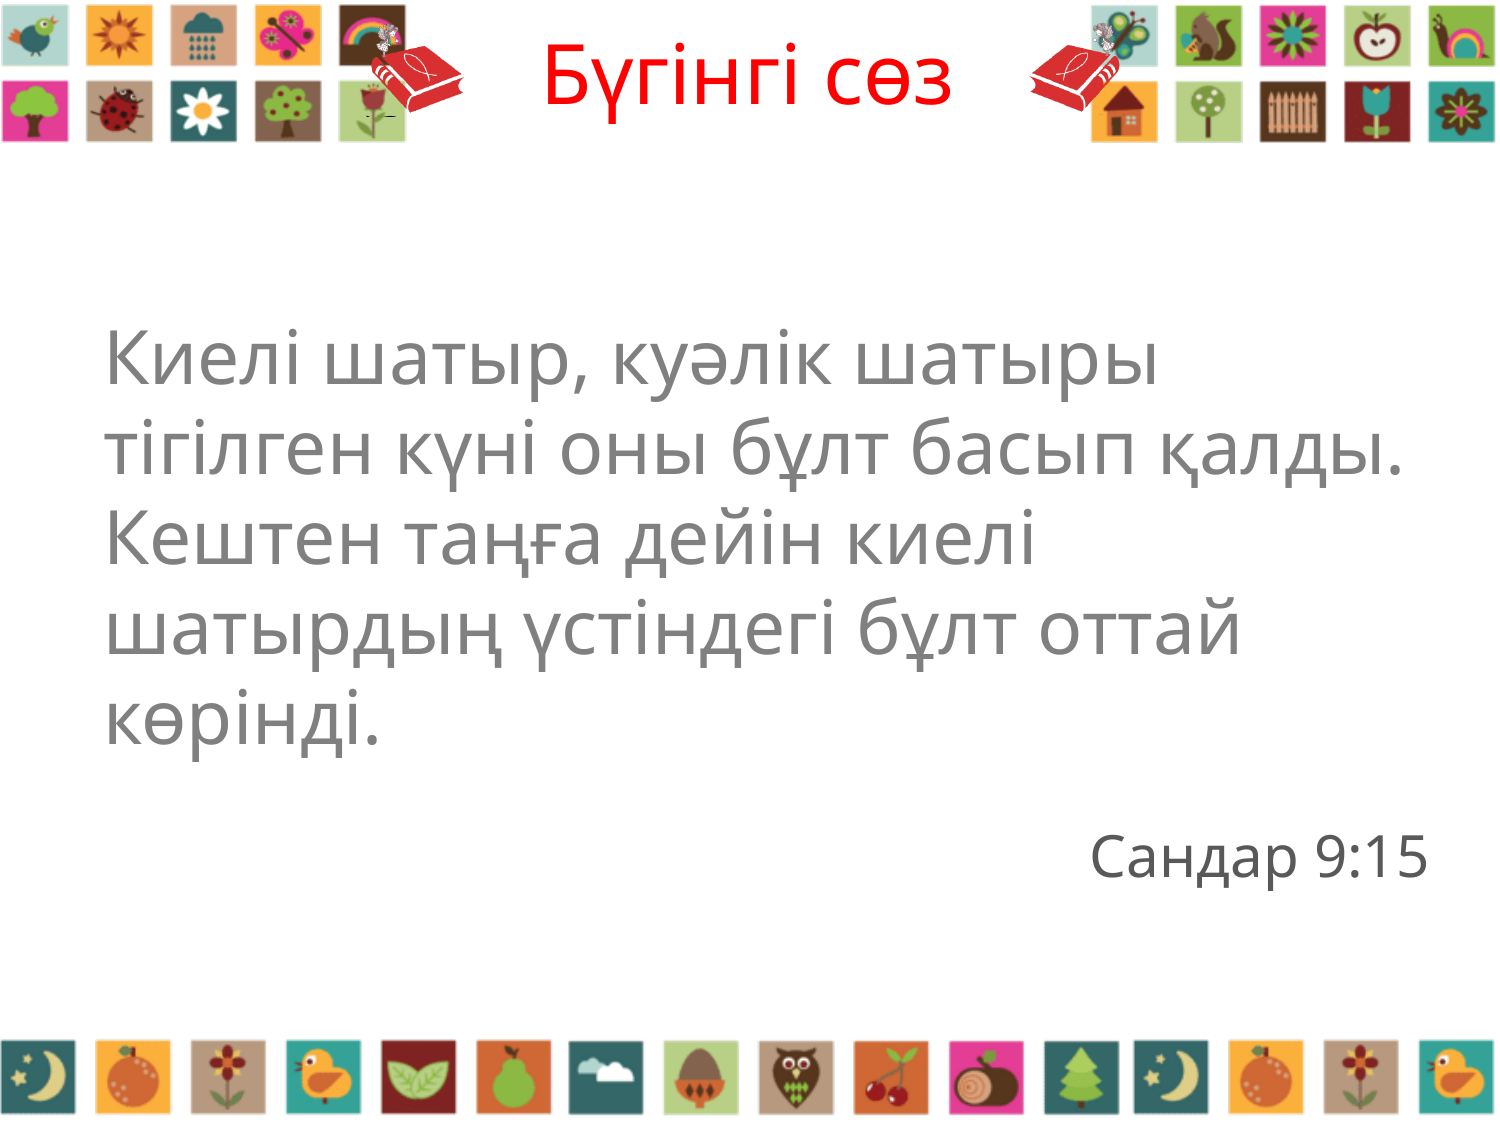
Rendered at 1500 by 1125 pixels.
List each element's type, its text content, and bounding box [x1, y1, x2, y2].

text_box Сандар 9:15 [812, 811, 1444, 896]
picture [998, 3, 1500, 150]
picture [0, 3, 496, 150]
text_box Киелі шатыр, куәлік шатыры тігілген күні оны бұлт басып қалды. Кештен таңға дейін киелі шатырдың үстіндегі бұлт оттай көрінді. [88, 302, 1436, 768]
text_box Бүгінгі сөз [425, 13, 1078, 129]
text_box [0, 1028, 1500, 1118]
